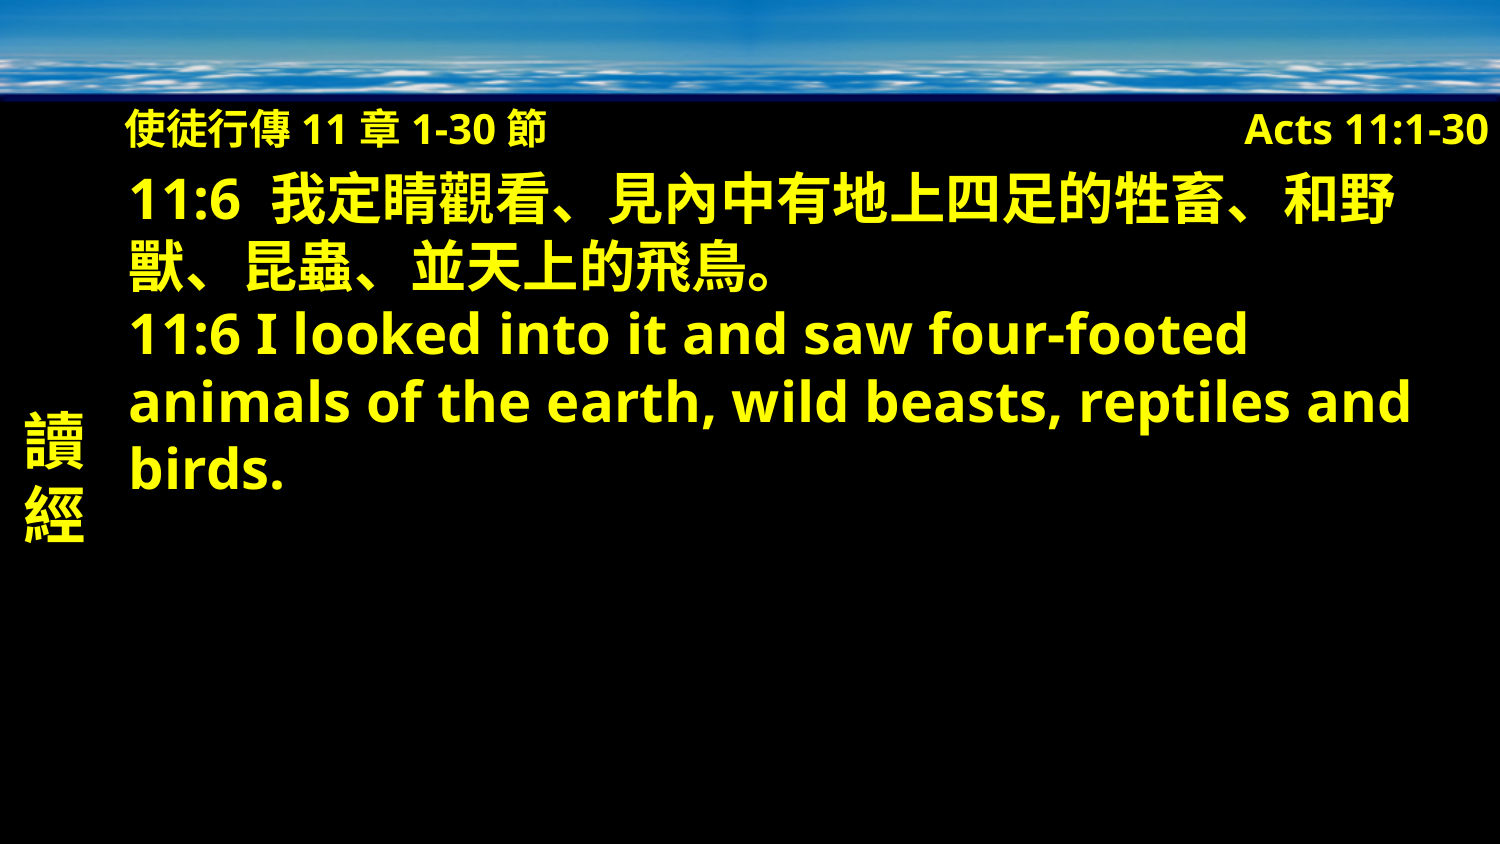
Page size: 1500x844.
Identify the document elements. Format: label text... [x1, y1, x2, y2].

picture [0, 0, 1500, 844]
text_box 11:6 我定睛觀看、見內中有地上四足的牲畜、和野獸、昆蟲、並天上的飛鳥。 11:6 I looked into it and saw four-footed animals of the earth, wild beasts, reptiles and birds. [114, 156, 1500, 509]
text_box 讀經 [0, 394, 110, 559]
text_box Acts 11:1-30 [806, 95, 1500, 156]
text_box 使徒行傳11章1-30節 [109, 95, 806, 161]
